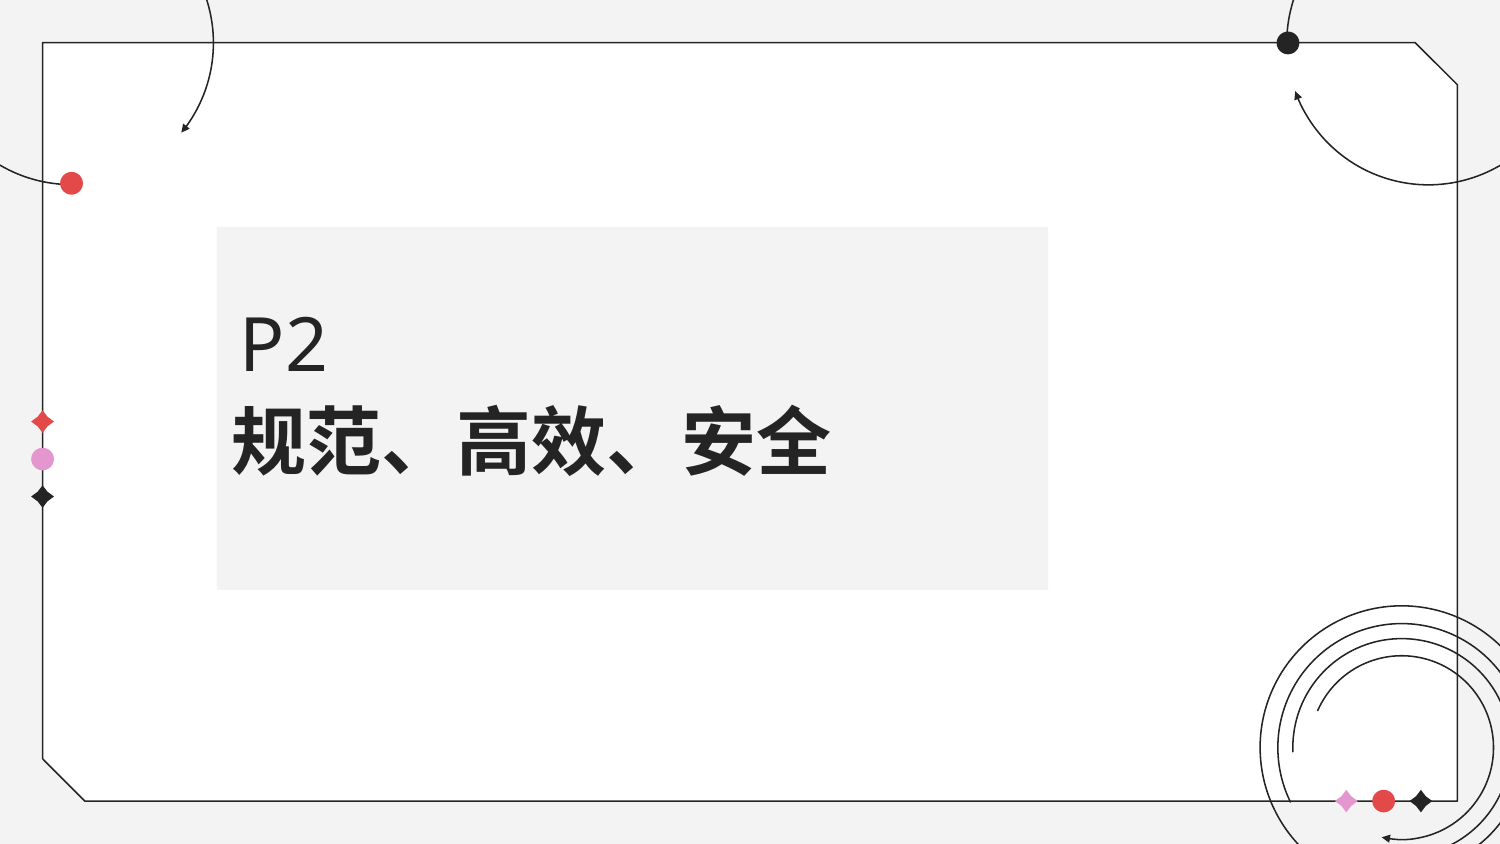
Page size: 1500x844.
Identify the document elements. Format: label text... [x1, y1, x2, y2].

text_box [1259, 605, 1500, 844]
title 规范、高效、安全 [215, 225, 1050, 592]
title P2 [224, 272, 617, 411]
